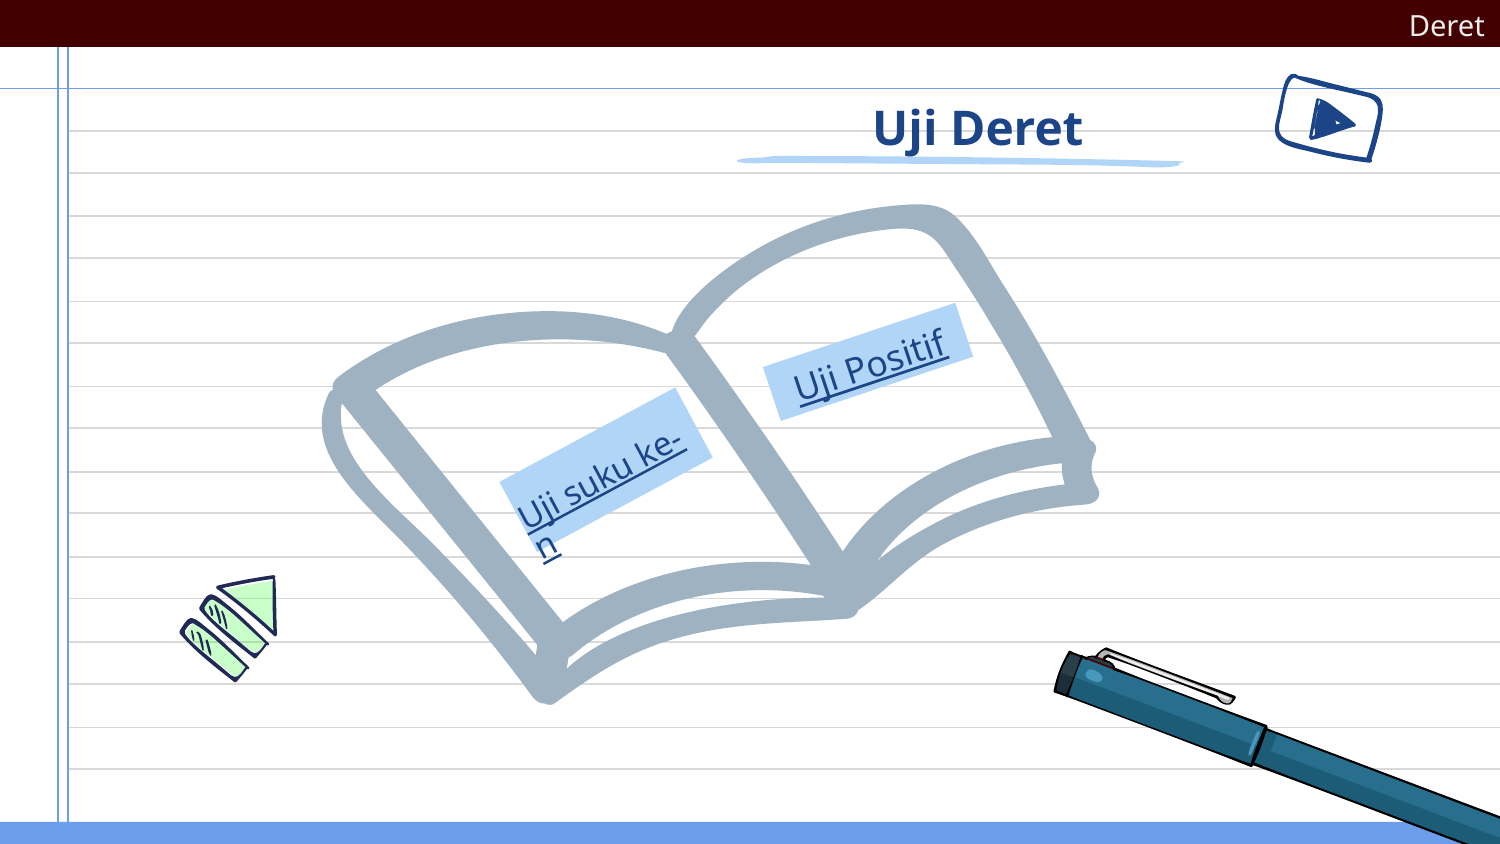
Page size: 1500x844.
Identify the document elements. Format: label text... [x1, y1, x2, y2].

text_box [1276, 83, 1382, 156]
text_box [179, 570, 278, 682]
text_box Uji suku ke-n [499, 387, 713, 552]
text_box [1043, 692, 1500, 840]
text_box Uji Positif [762, 302, 974, 421]
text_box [735, 155, 1191, 168]
title Uji Deret [735, 82, 1221, 171]
text_box [321, 204, 1100, 705]
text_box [0, 0, 1500, 50]
